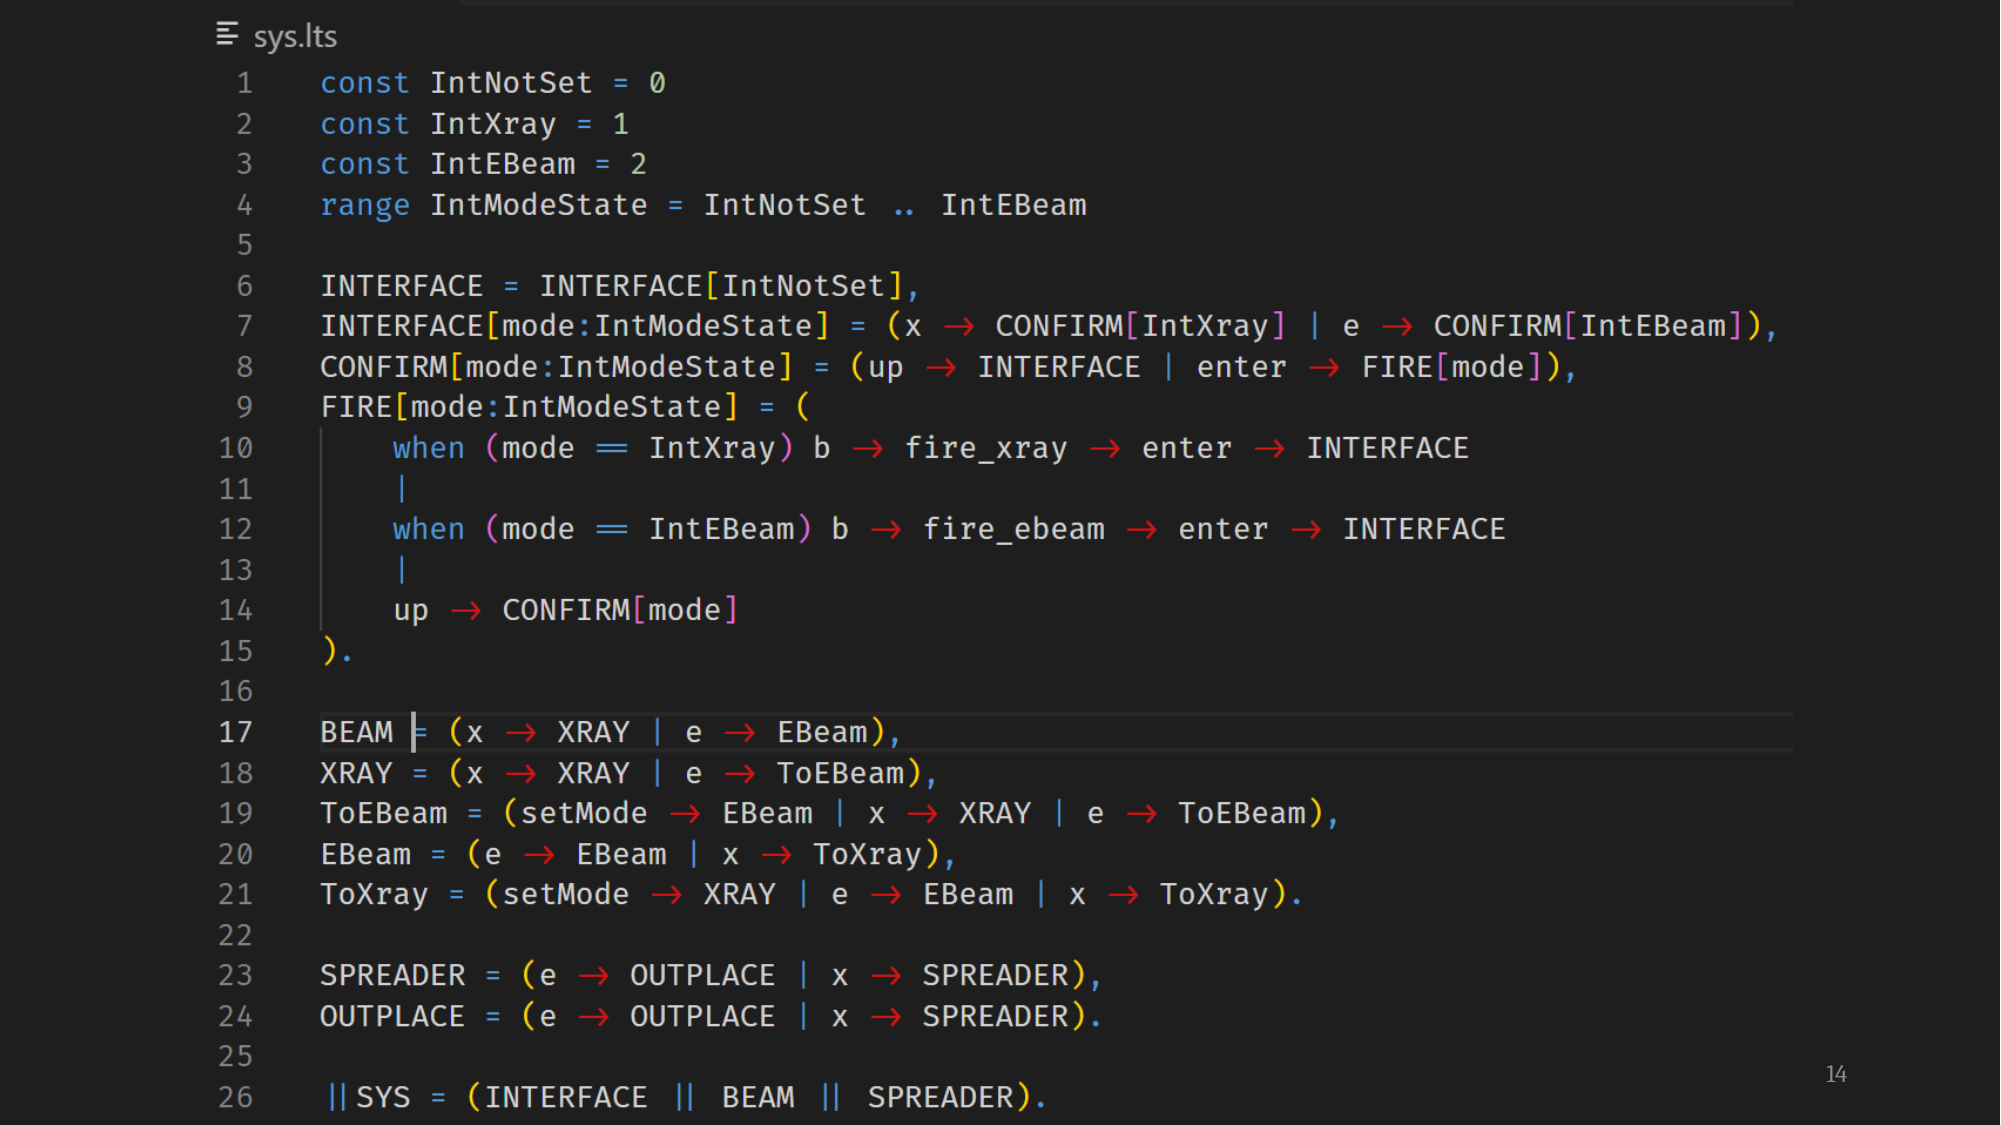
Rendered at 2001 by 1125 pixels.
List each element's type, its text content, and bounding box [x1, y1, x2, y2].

picture [207, 0, 1793, 1125]
slide_number 14 [1793, 1042, 1863, 1103]
